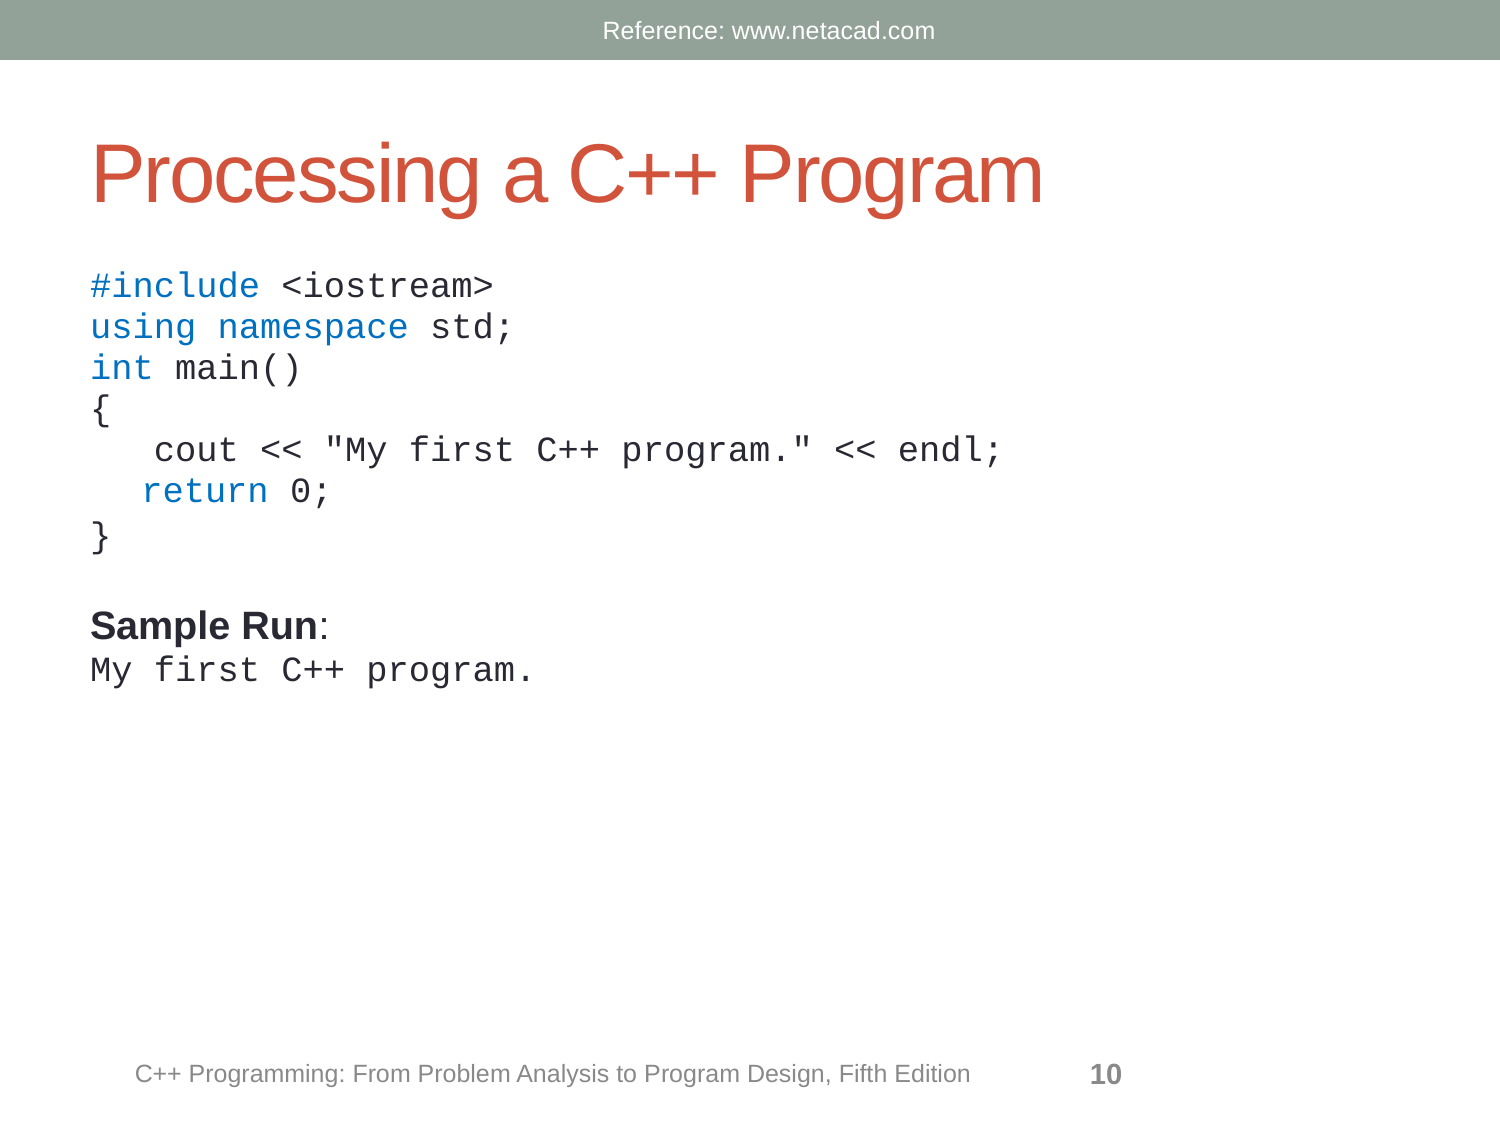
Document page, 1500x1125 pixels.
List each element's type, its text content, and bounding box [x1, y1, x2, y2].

text_box C++ Programming: From Problem Analysis to Program Design, Fifth Edition [74, 1042, 988, 1103]
title Processing a C++ Program [75, 87, 1425, 250]
list #include <iostream> using namespace std; int main() { cout << "My first C++ program." << endl; return 0; } Sample Run: My first C++ program. [75, 262, 1425, 1063]
footer Reference: www.netacad.com [301, 3, 1238, 57]
slide_number 10 [1074, 1042, 1425, 1103]
